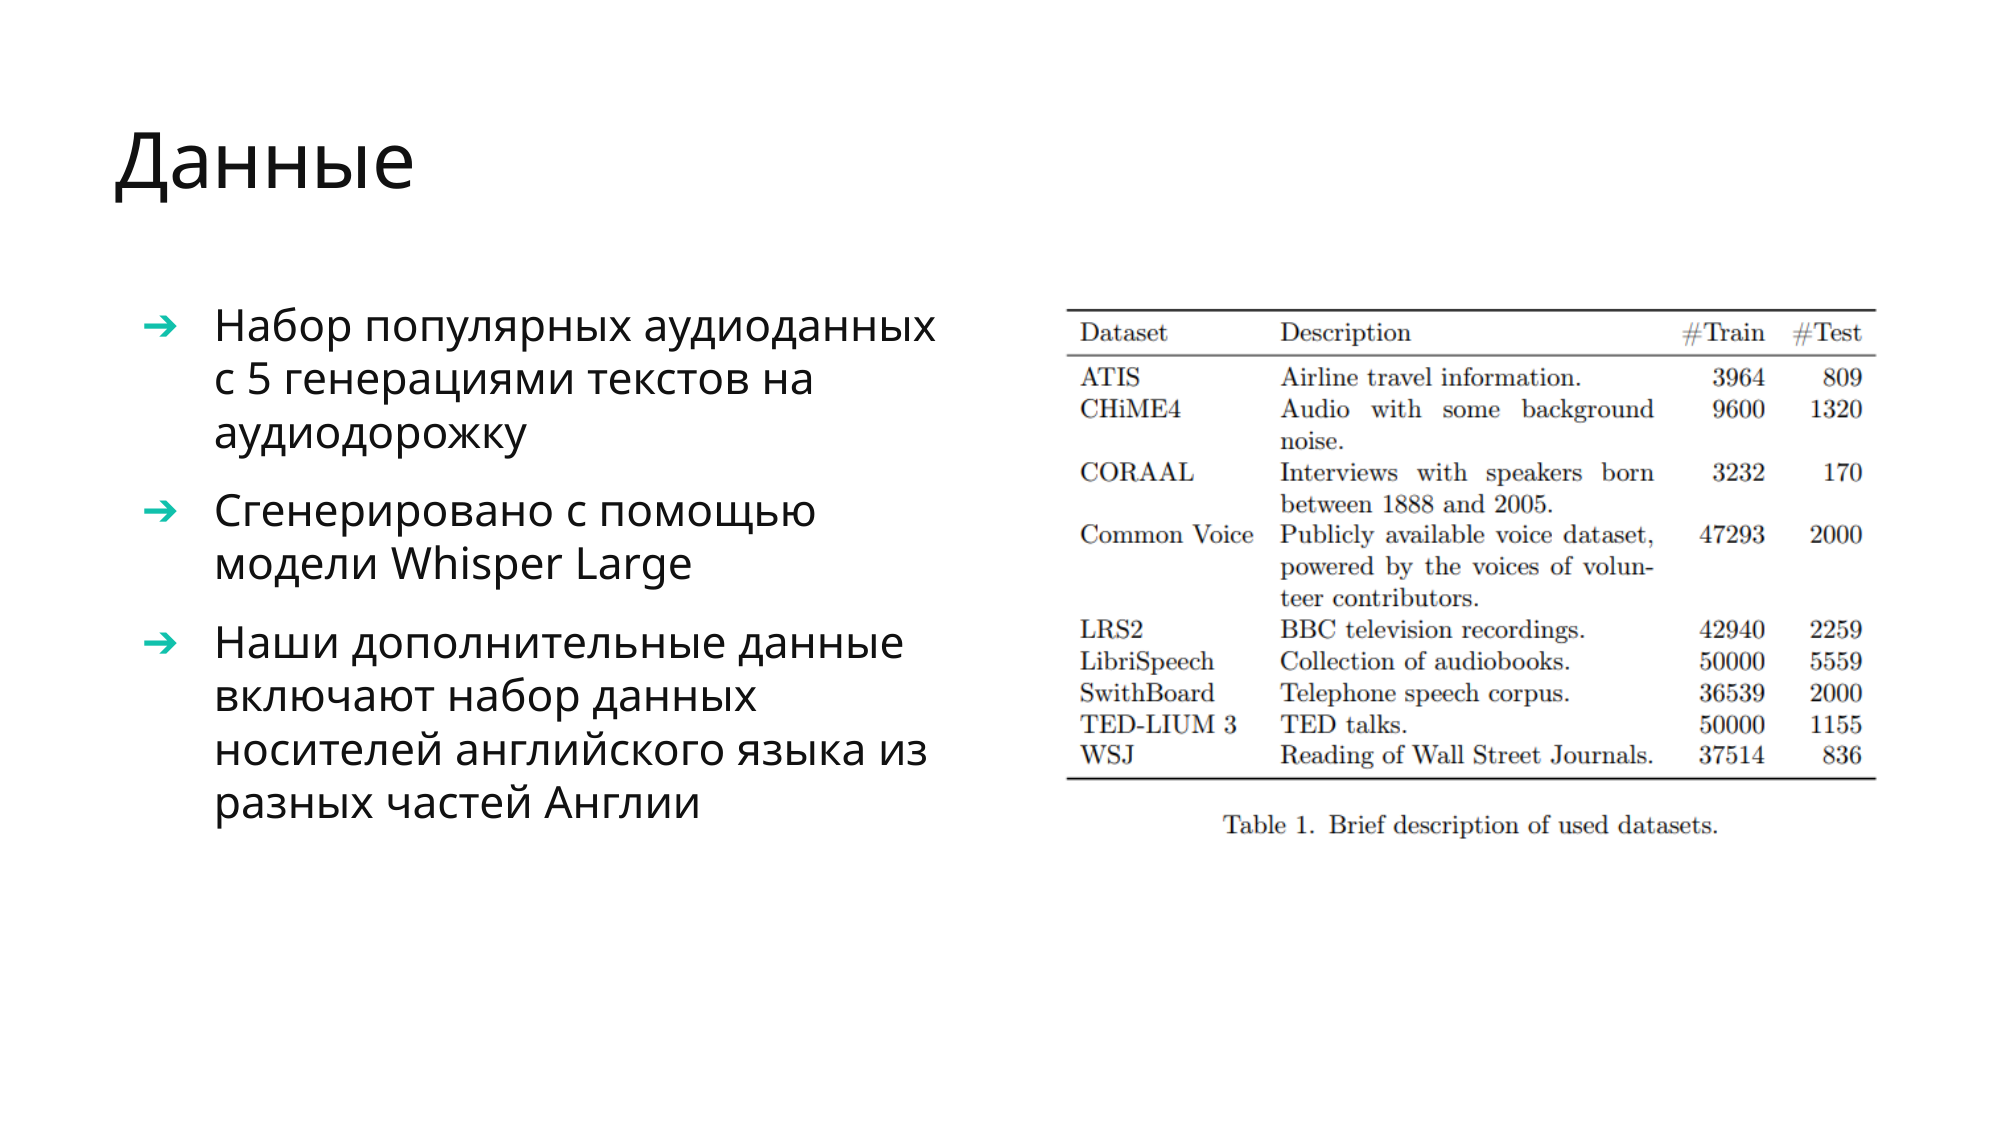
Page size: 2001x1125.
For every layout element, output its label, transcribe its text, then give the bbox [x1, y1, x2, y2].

list Набор популярных аудиоданных с 5 генерациями текстов на аудиодорожку Сгенерировано с помощью модели Whisper Large Наши дополнительные данные включают набор данных носителей английского языка из разных частей Англии [114, 296, 941, 1006]
picture [1058, 296, 1886, 849]
title Данные [115, 121, 1886, 186]
